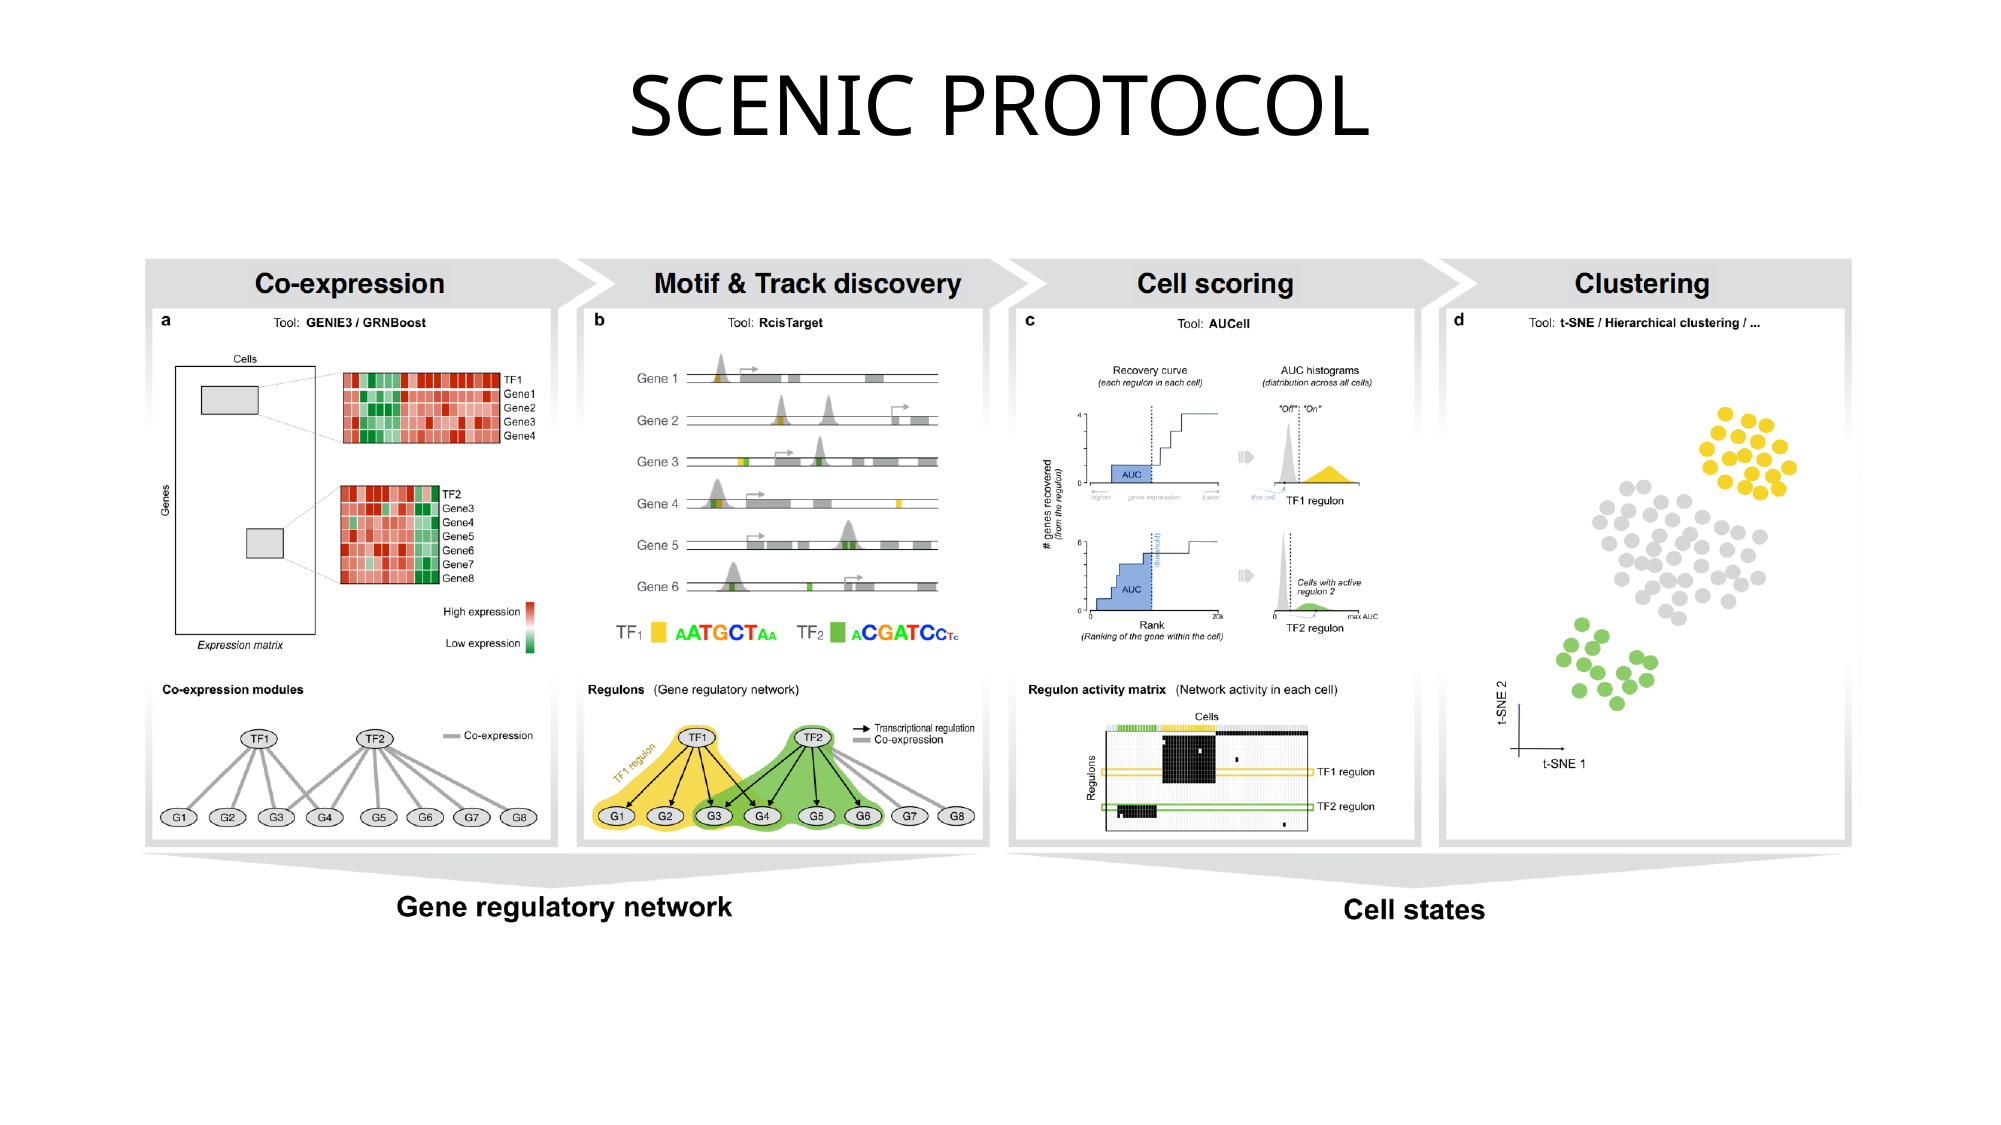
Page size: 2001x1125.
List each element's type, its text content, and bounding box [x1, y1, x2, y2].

title SCENIC PROTOCOL [137, 0, 1863, 218]
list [137, 248, 1863, 940]
